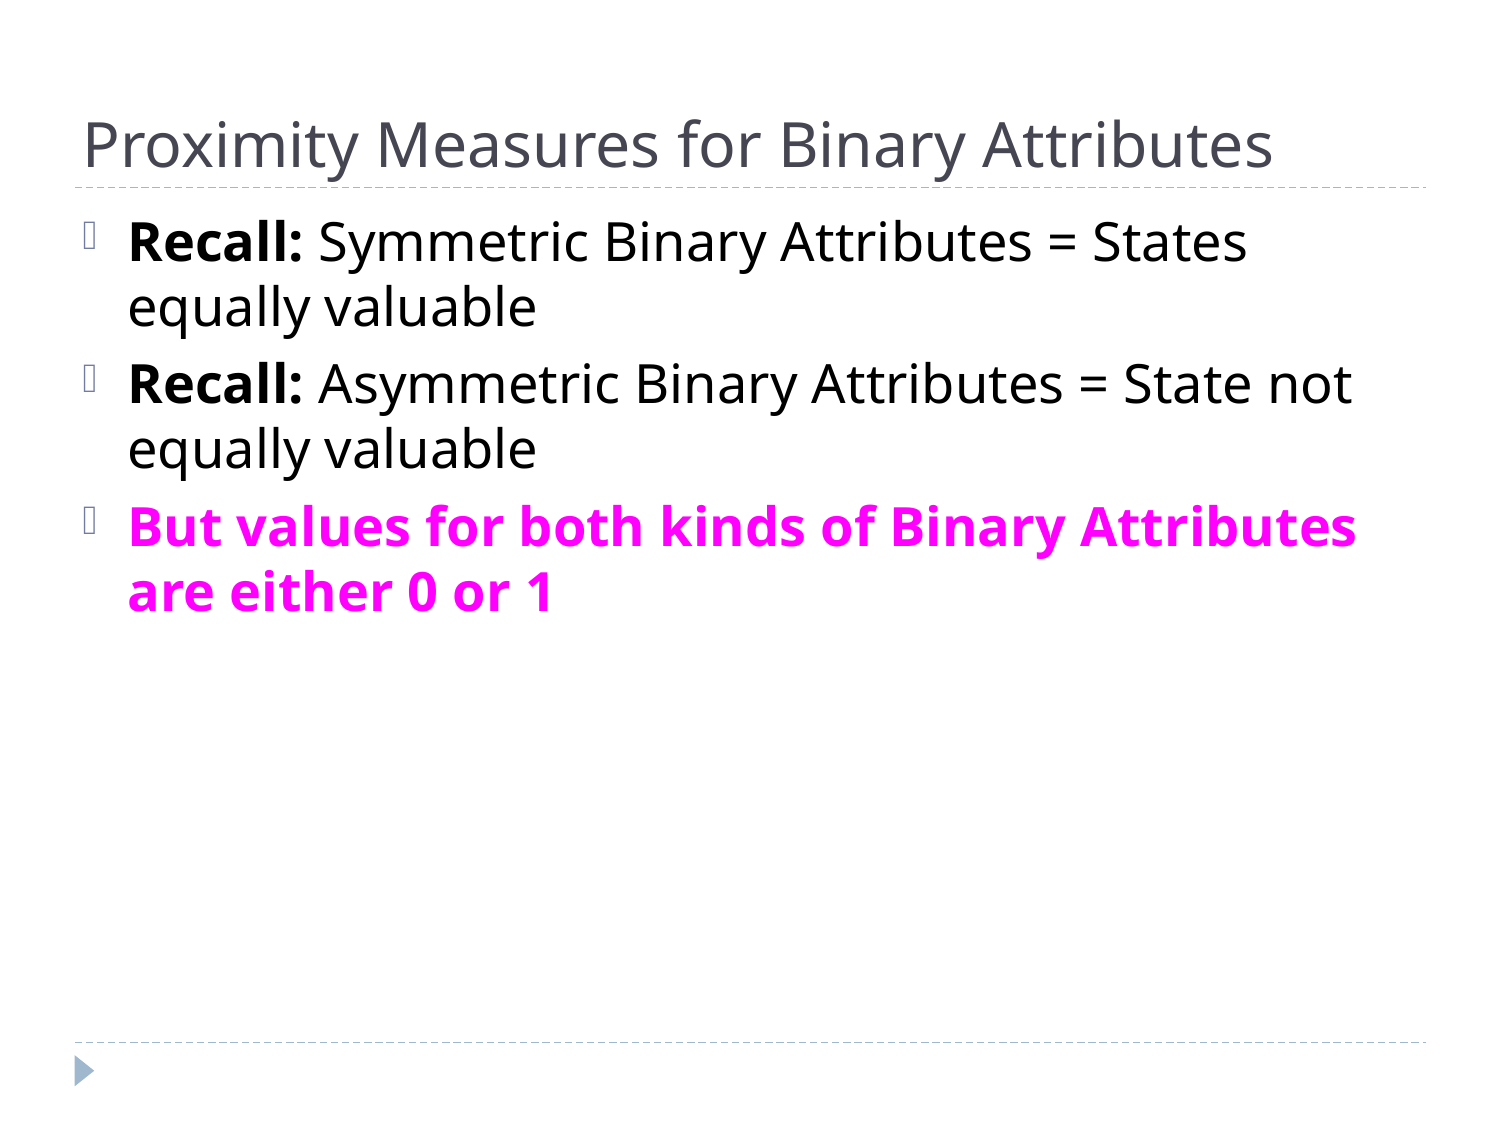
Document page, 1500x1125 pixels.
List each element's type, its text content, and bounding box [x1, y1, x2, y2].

list Recall: Symmetric Binary Attributes = States equally valuable Recall: Asymmetric Binary Attributes = State not equally valuable But values for both kinds of Binary Attributes are either 0 or 1 [74, 199, 1426, 1011]
title Proximity Measures for Binary Attributes [74, 24, 1426, 188]
